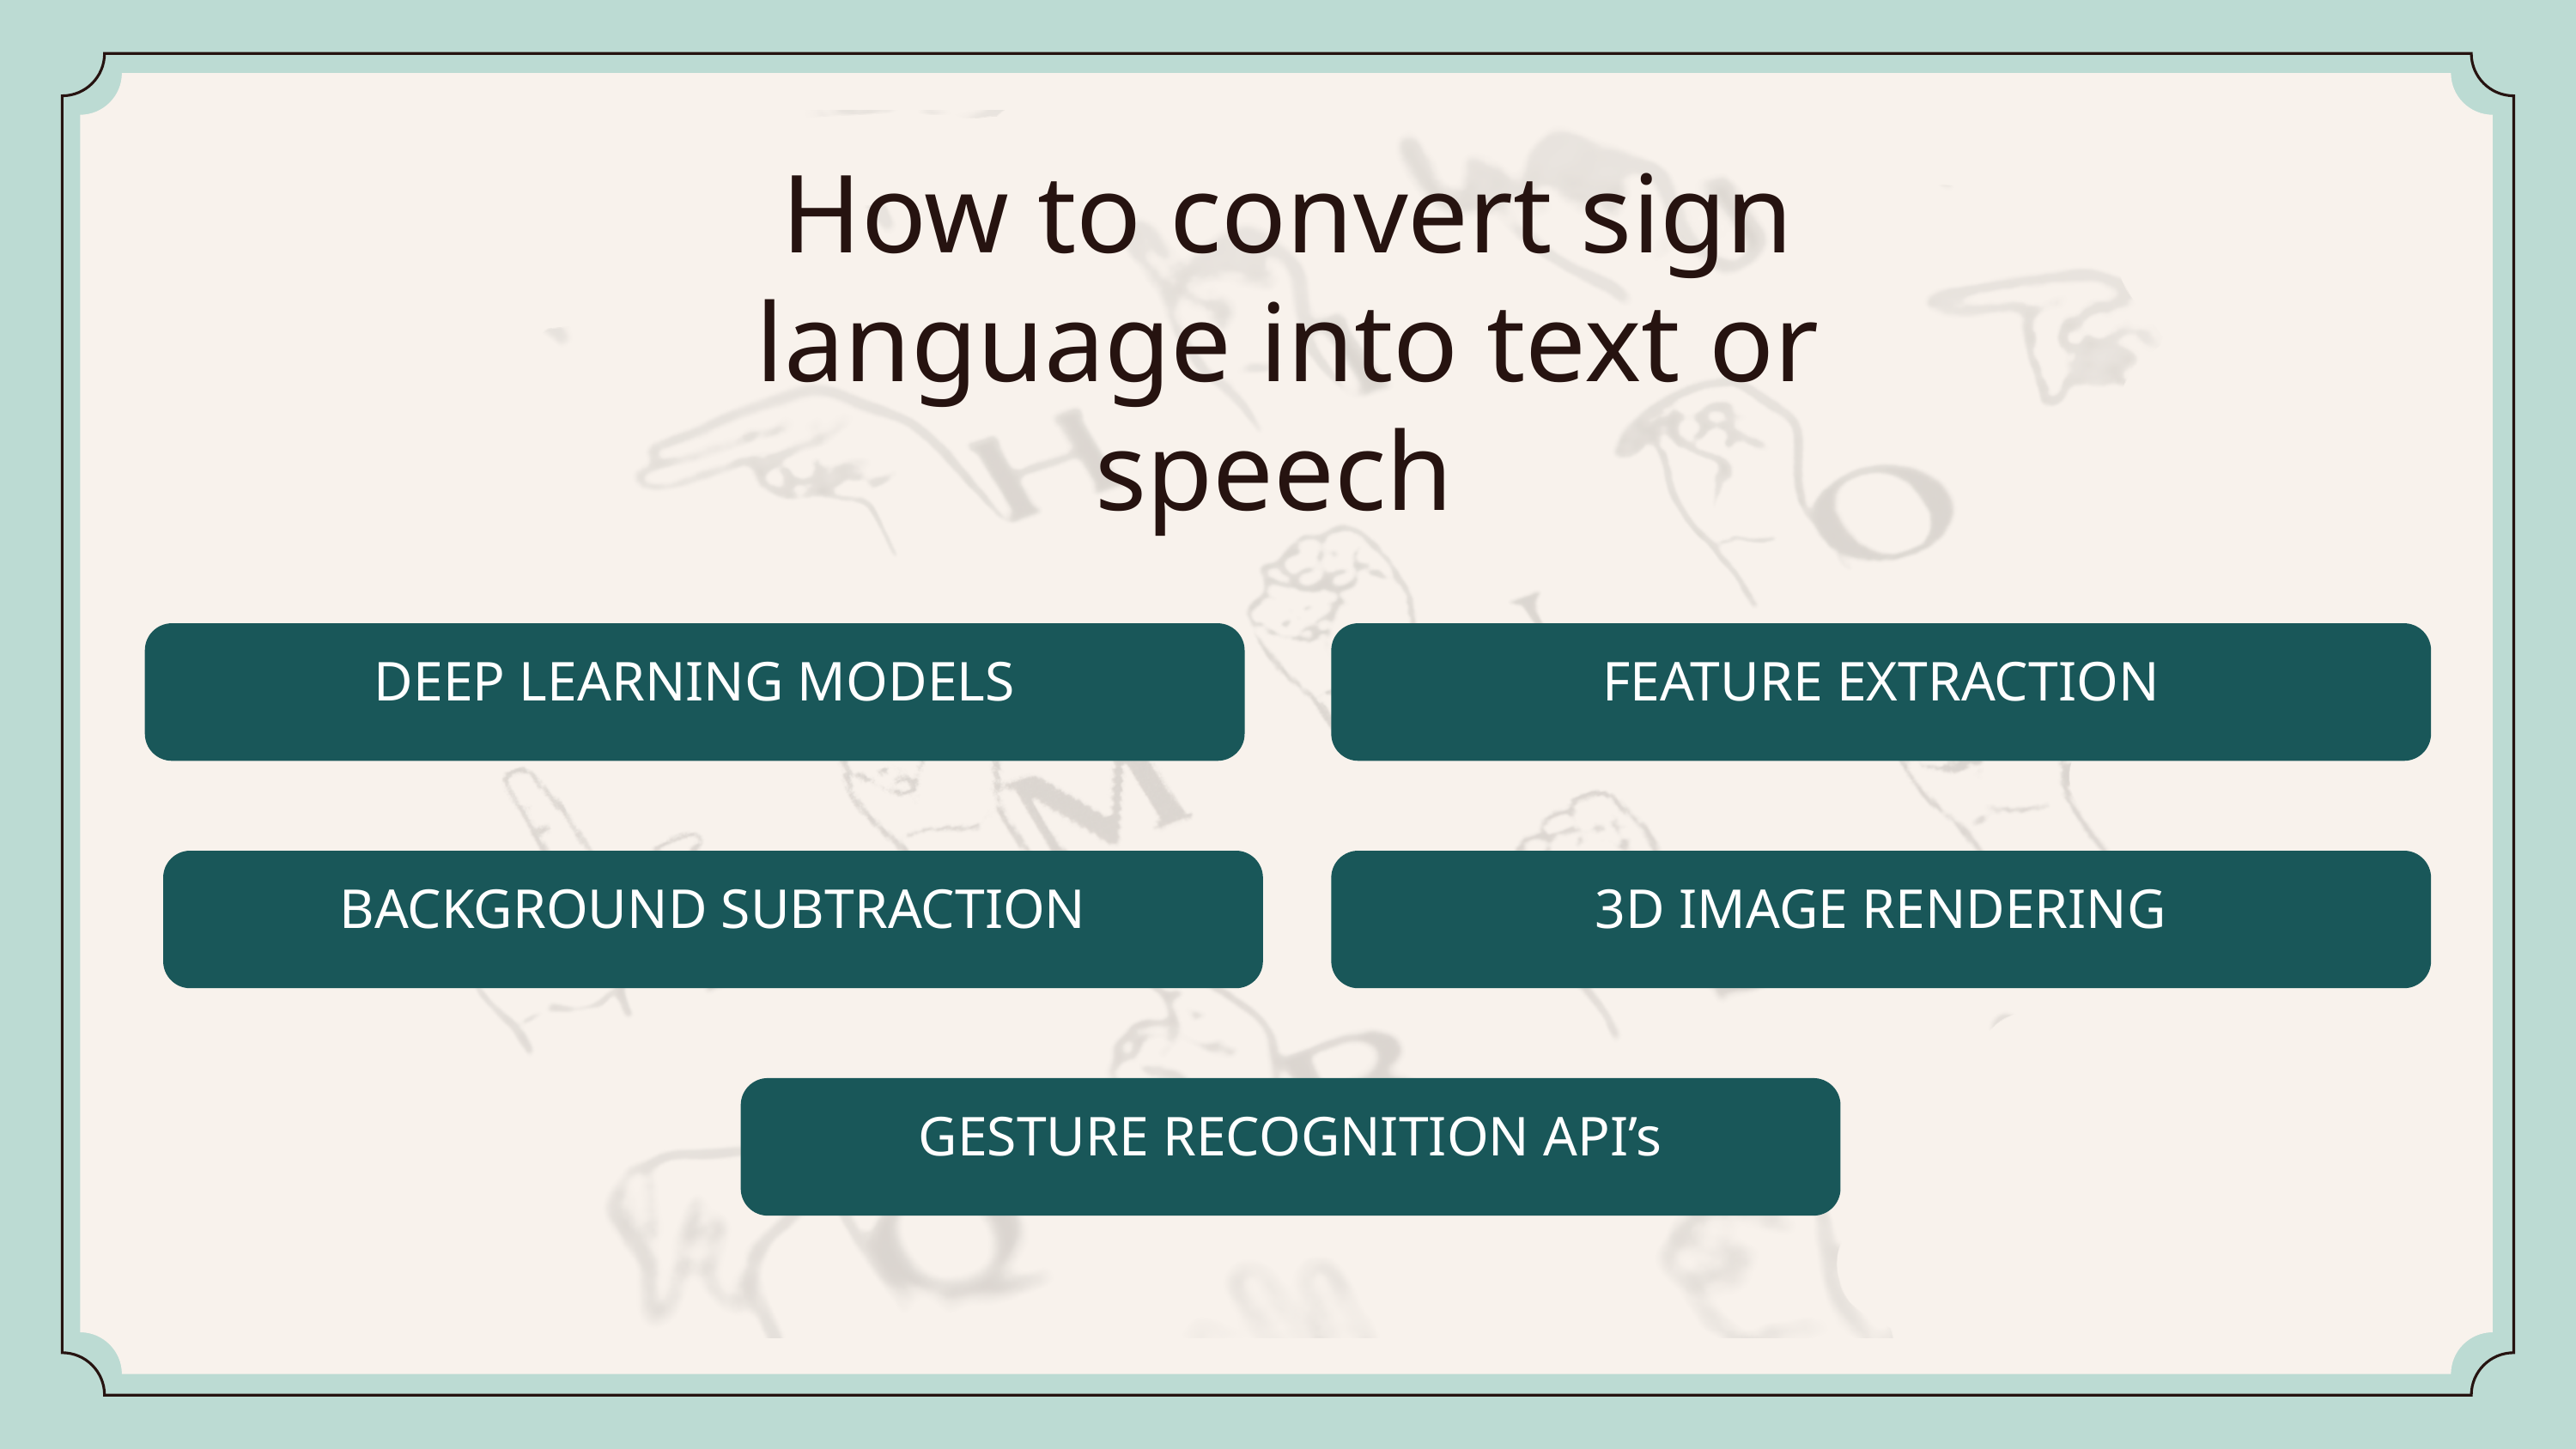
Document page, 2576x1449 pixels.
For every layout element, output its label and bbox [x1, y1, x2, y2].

text_box [62, 53, 2514, 1396]
text_box [1331, 850, 2432, 989]
text_box [162, 850, 1264, 989]
text_box [1331, 622, 2432, 761]
text_box [740, 1077, 1841, 1216]
text_box [144, 622, 1245, 761]
